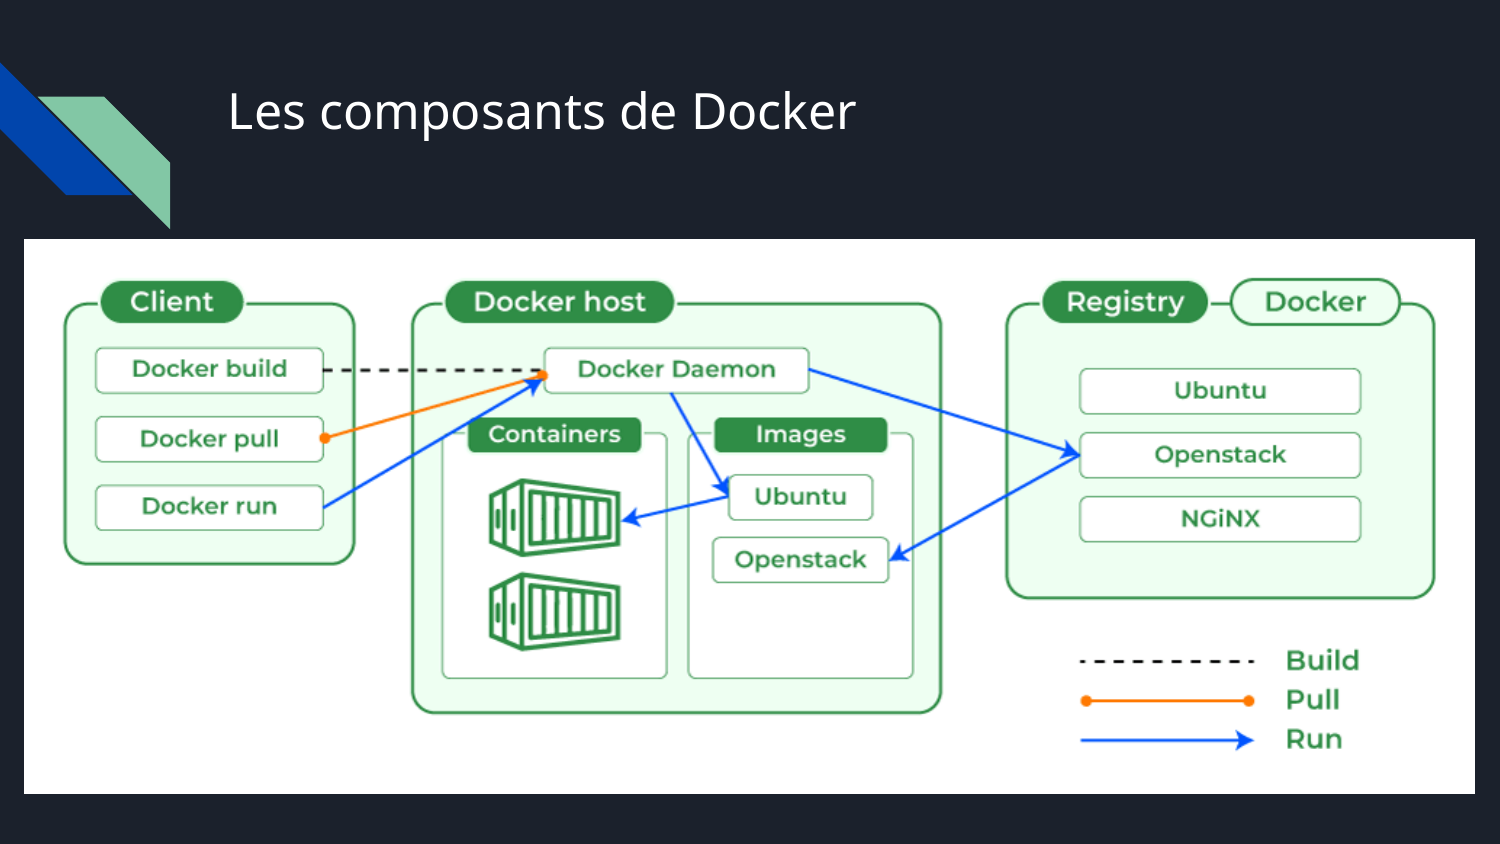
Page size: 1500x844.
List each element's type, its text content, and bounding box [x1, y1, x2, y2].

title Les composants de Docker [212, 64, 1368, 215]
picture [24, 239, 1476, 794]
